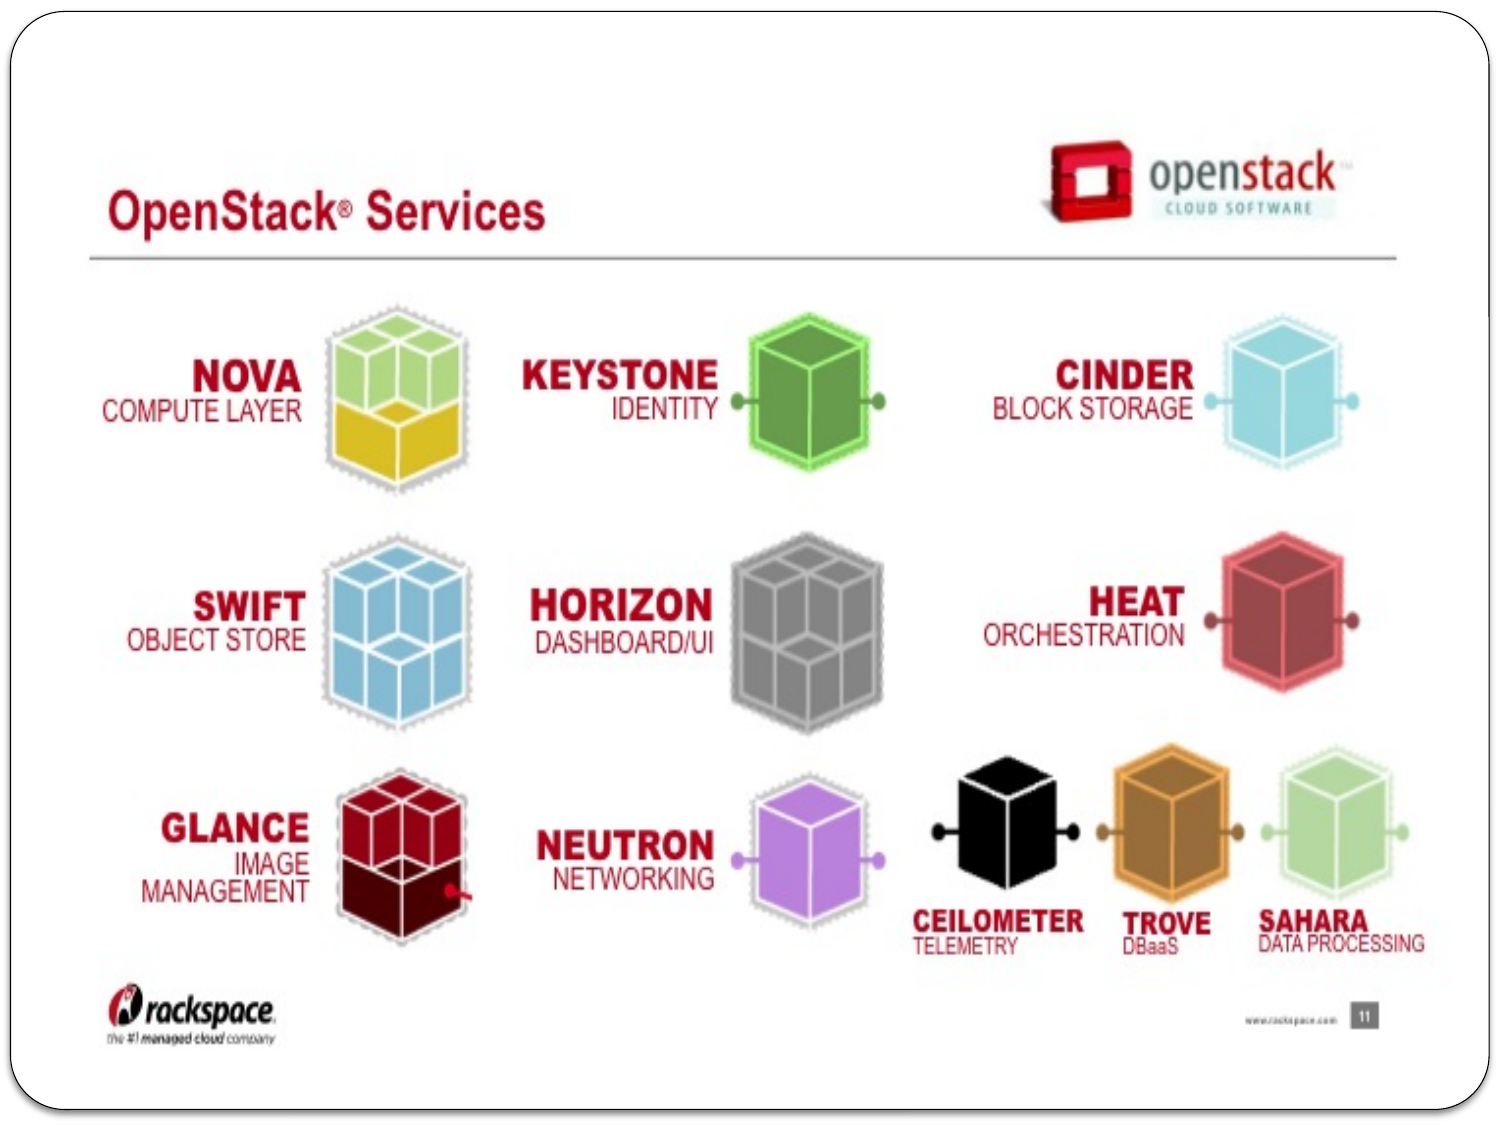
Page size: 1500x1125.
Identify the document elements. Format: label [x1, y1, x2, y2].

picture [37, 74, 1451, 1082]
